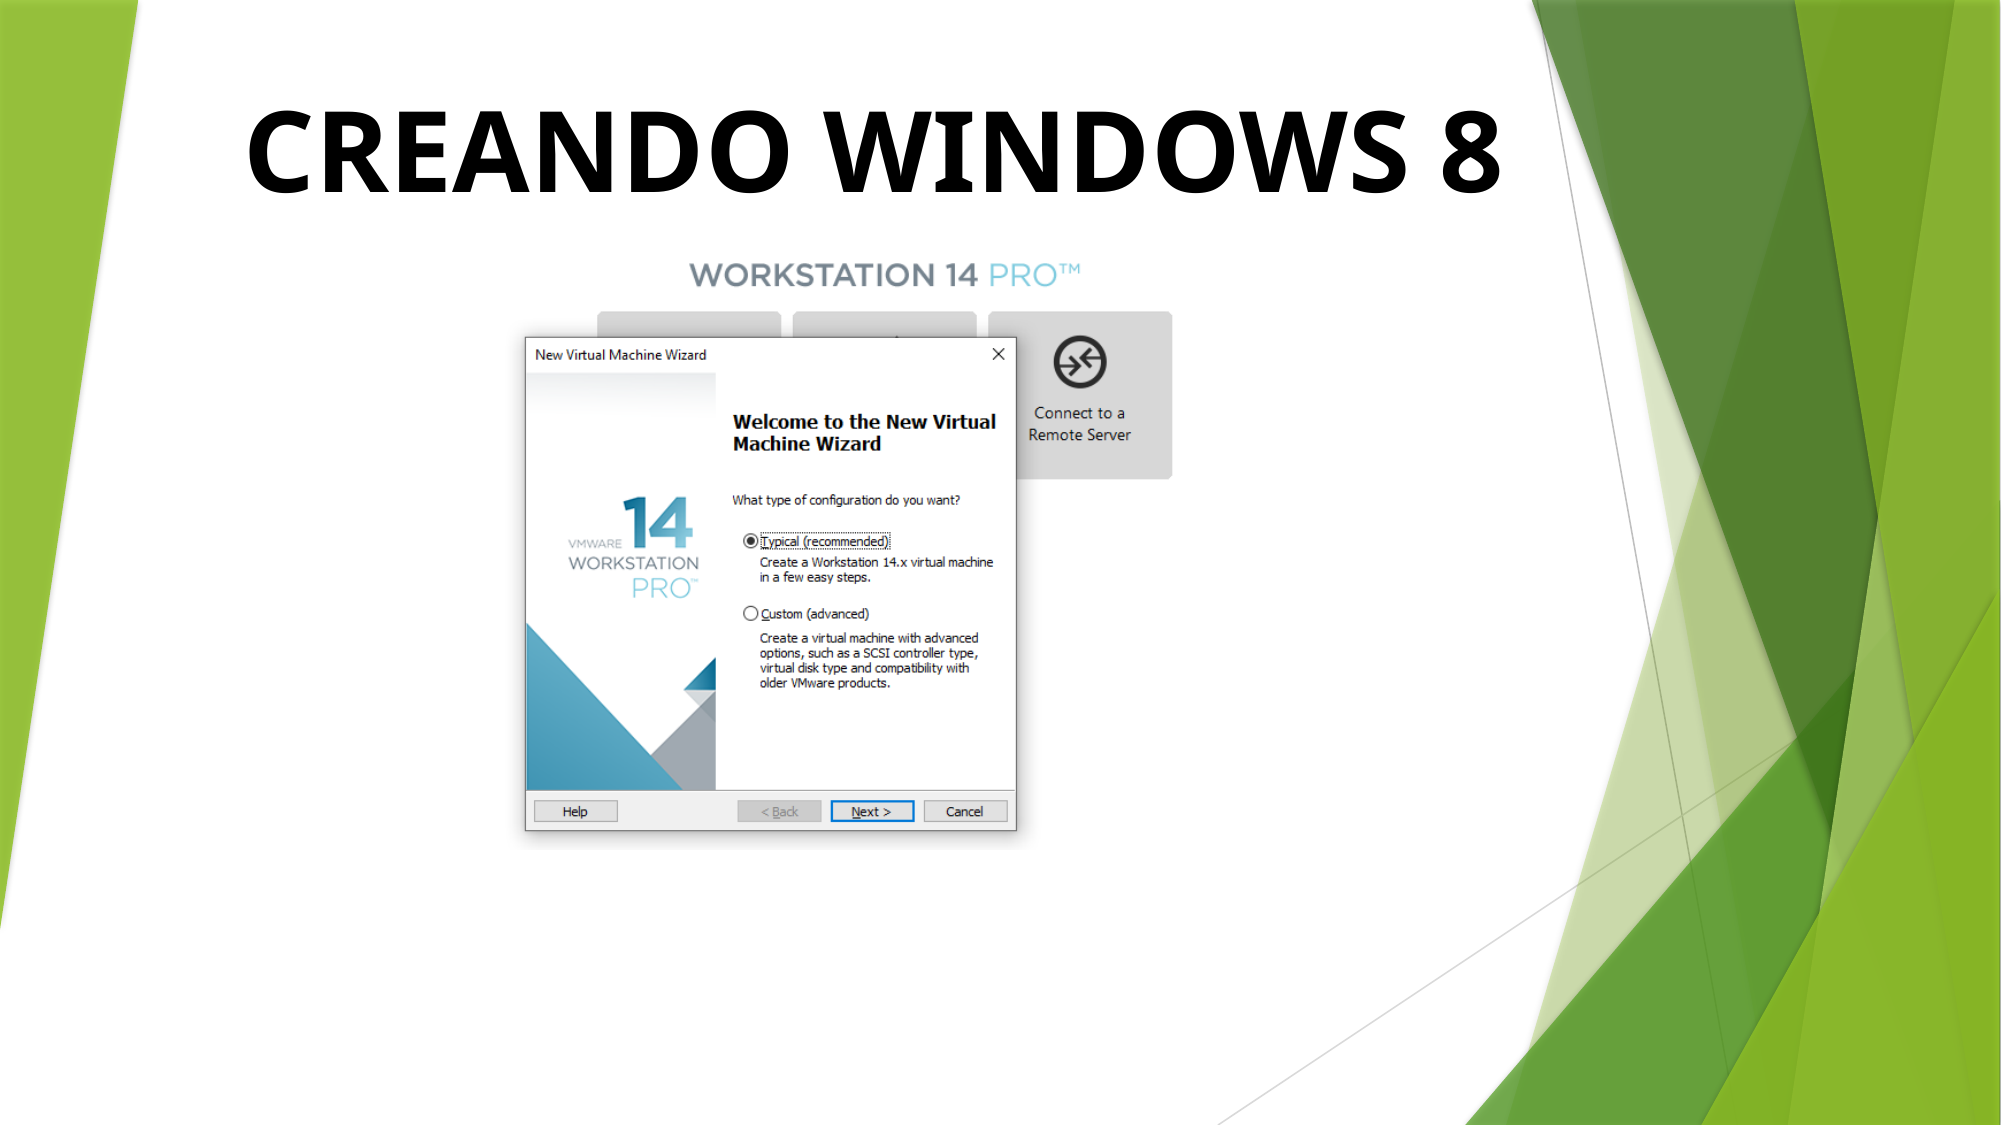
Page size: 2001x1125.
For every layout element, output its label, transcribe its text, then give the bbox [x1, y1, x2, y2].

picture [494, 223, 1203, 851]
text_box CREANDO WINDOWS 8 [228, 72, 1520, 223]
